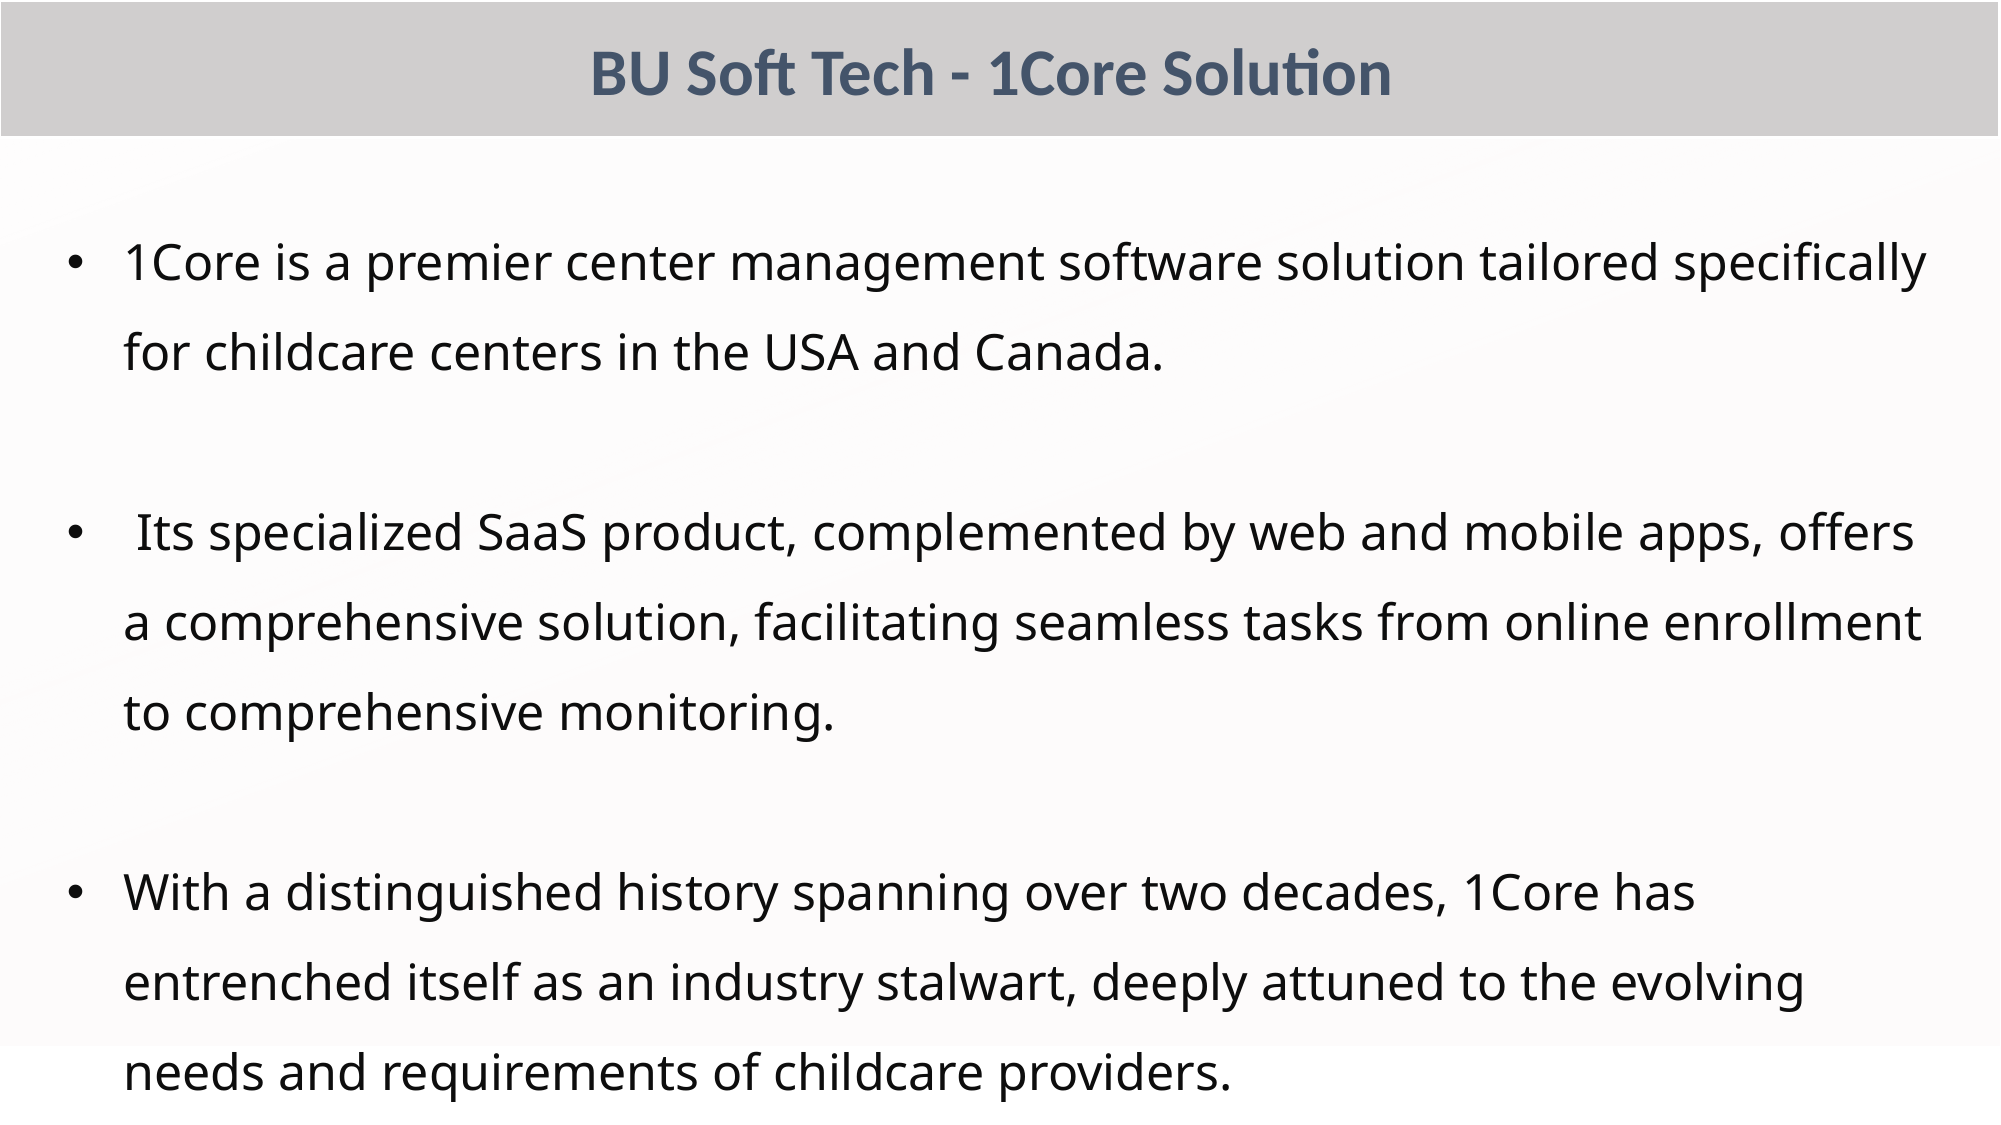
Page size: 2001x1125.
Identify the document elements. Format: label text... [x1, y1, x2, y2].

text_box BU Soft Tech - 1Core Solution [0, 0, 2000, 139]
text_box [0, 139, 2000, 1046]
text_box 1Core is a premier center management software solution tailored specifically for childcare centers in the USA and Canada. Its specialized SaaS product, complemented by web and mobile apps, offers a comprehensive solution, facilitating seamless tasks from online enrollment to comprehensive monitoring. With a distinguished history spanning over two decades, 1Core has entrenched itself as an industry stalwart, deeply attuned to the evolving needs and requirements of childcare providers. [52, 193, 1948, 1109]
